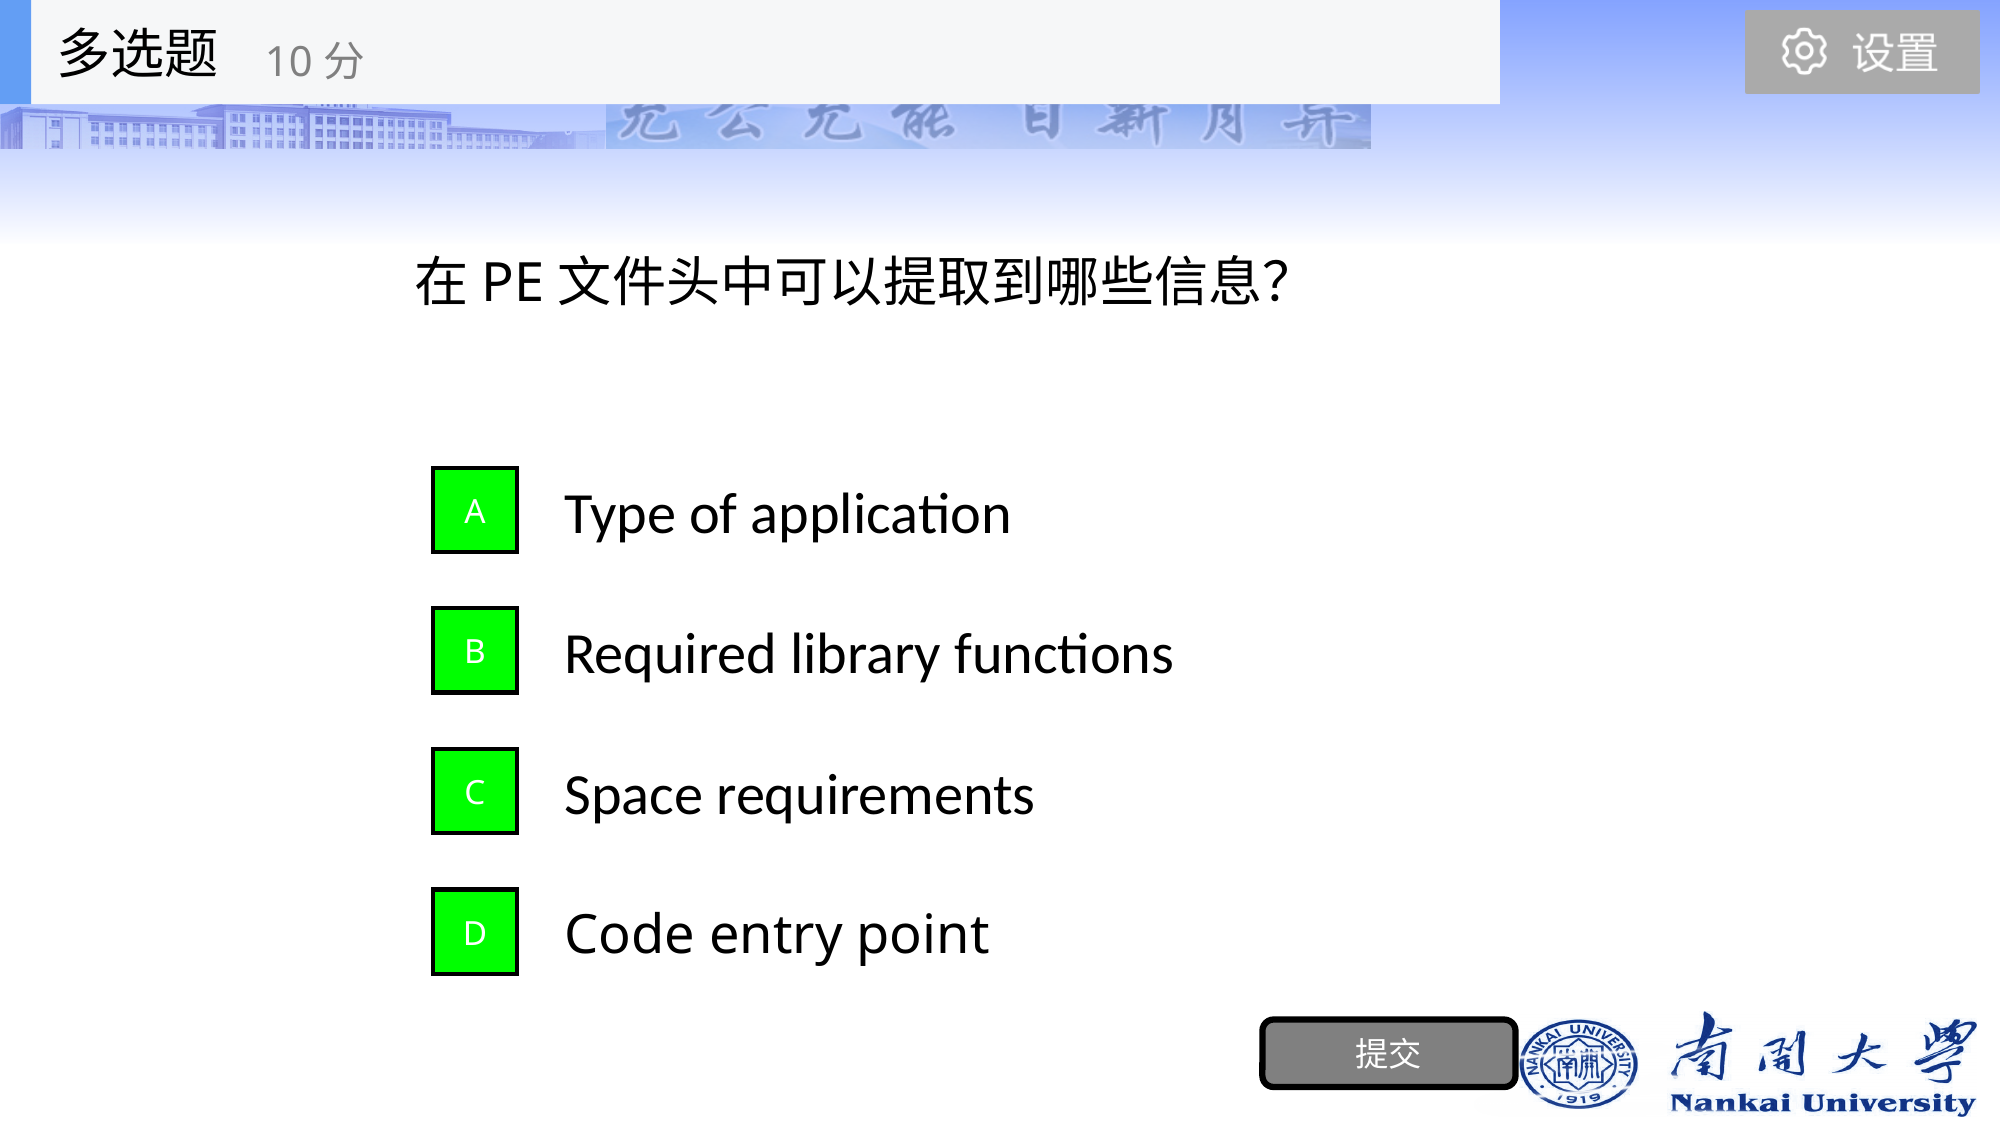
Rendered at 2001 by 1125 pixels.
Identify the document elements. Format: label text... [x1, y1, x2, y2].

text_box B [432, 607, 518, 694]
text_box D [432, 888, 518, 975]
text_box C [432, 748, 518, 834]
text_box A [432, 467, 518, 553]
picture [1745, 10, 1980, 94]
text_box 在PE文件头中可以提取到哪些信息？ [399, 104, 1600, 456]
text_box Space requirements [549, 738, 1600, 844]
text_box Code entry point [549, 878, 1600, 985]
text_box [0, 0, 1500, 105]
text_box Required library functions [549, 597, 1600, 703]
text_box Type of application [549, 456, 1600, 563]
picture [1456, 1011, 1977, 1125]
text_box 提交 [1261, 1018, 1517, 1089]
title Lab 1-2 [0, 105, 399, 115]
